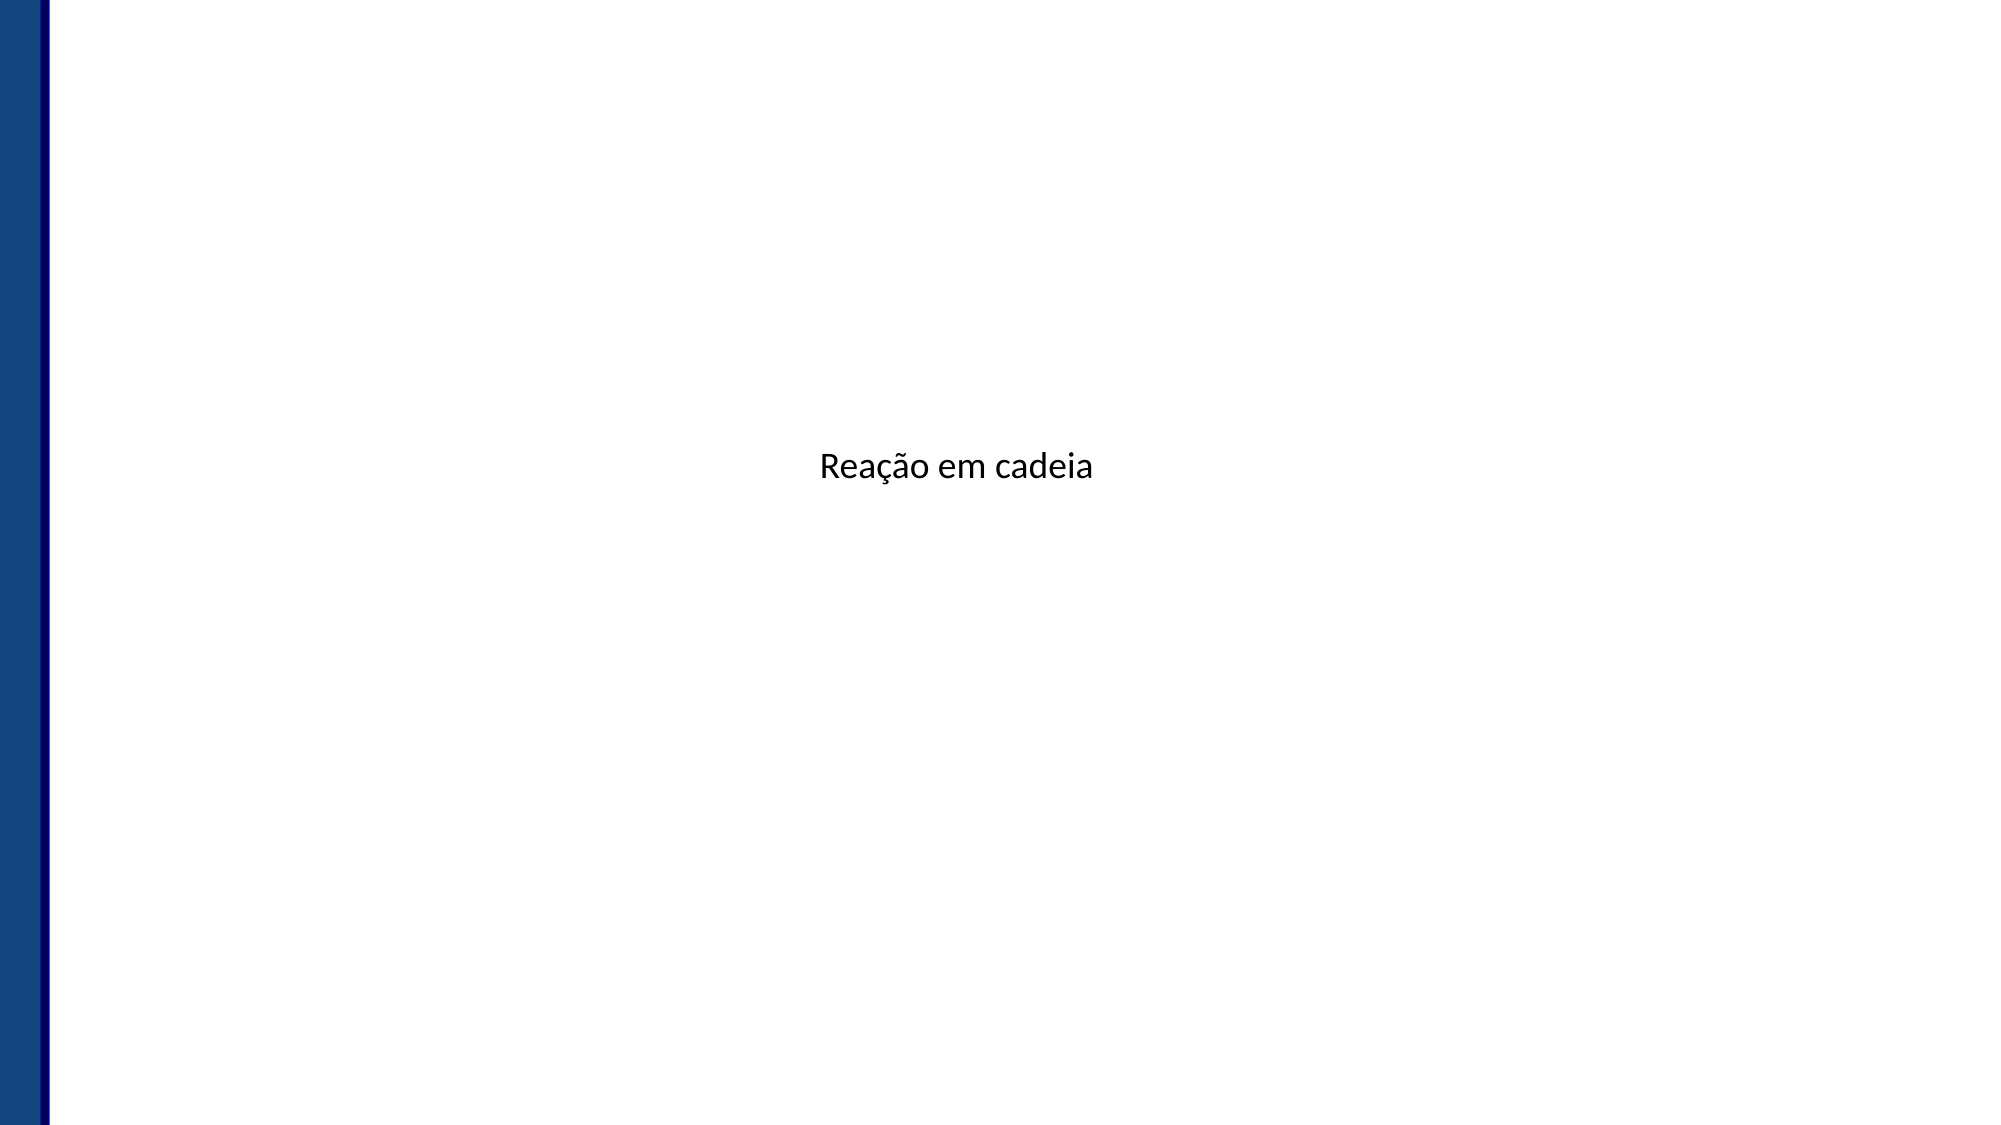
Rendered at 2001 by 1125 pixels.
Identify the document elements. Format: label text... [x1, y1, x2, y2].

text_box Reação em cadeia [805, 434, 1110, 494]
picture [0, 0, 2001, 1125]
